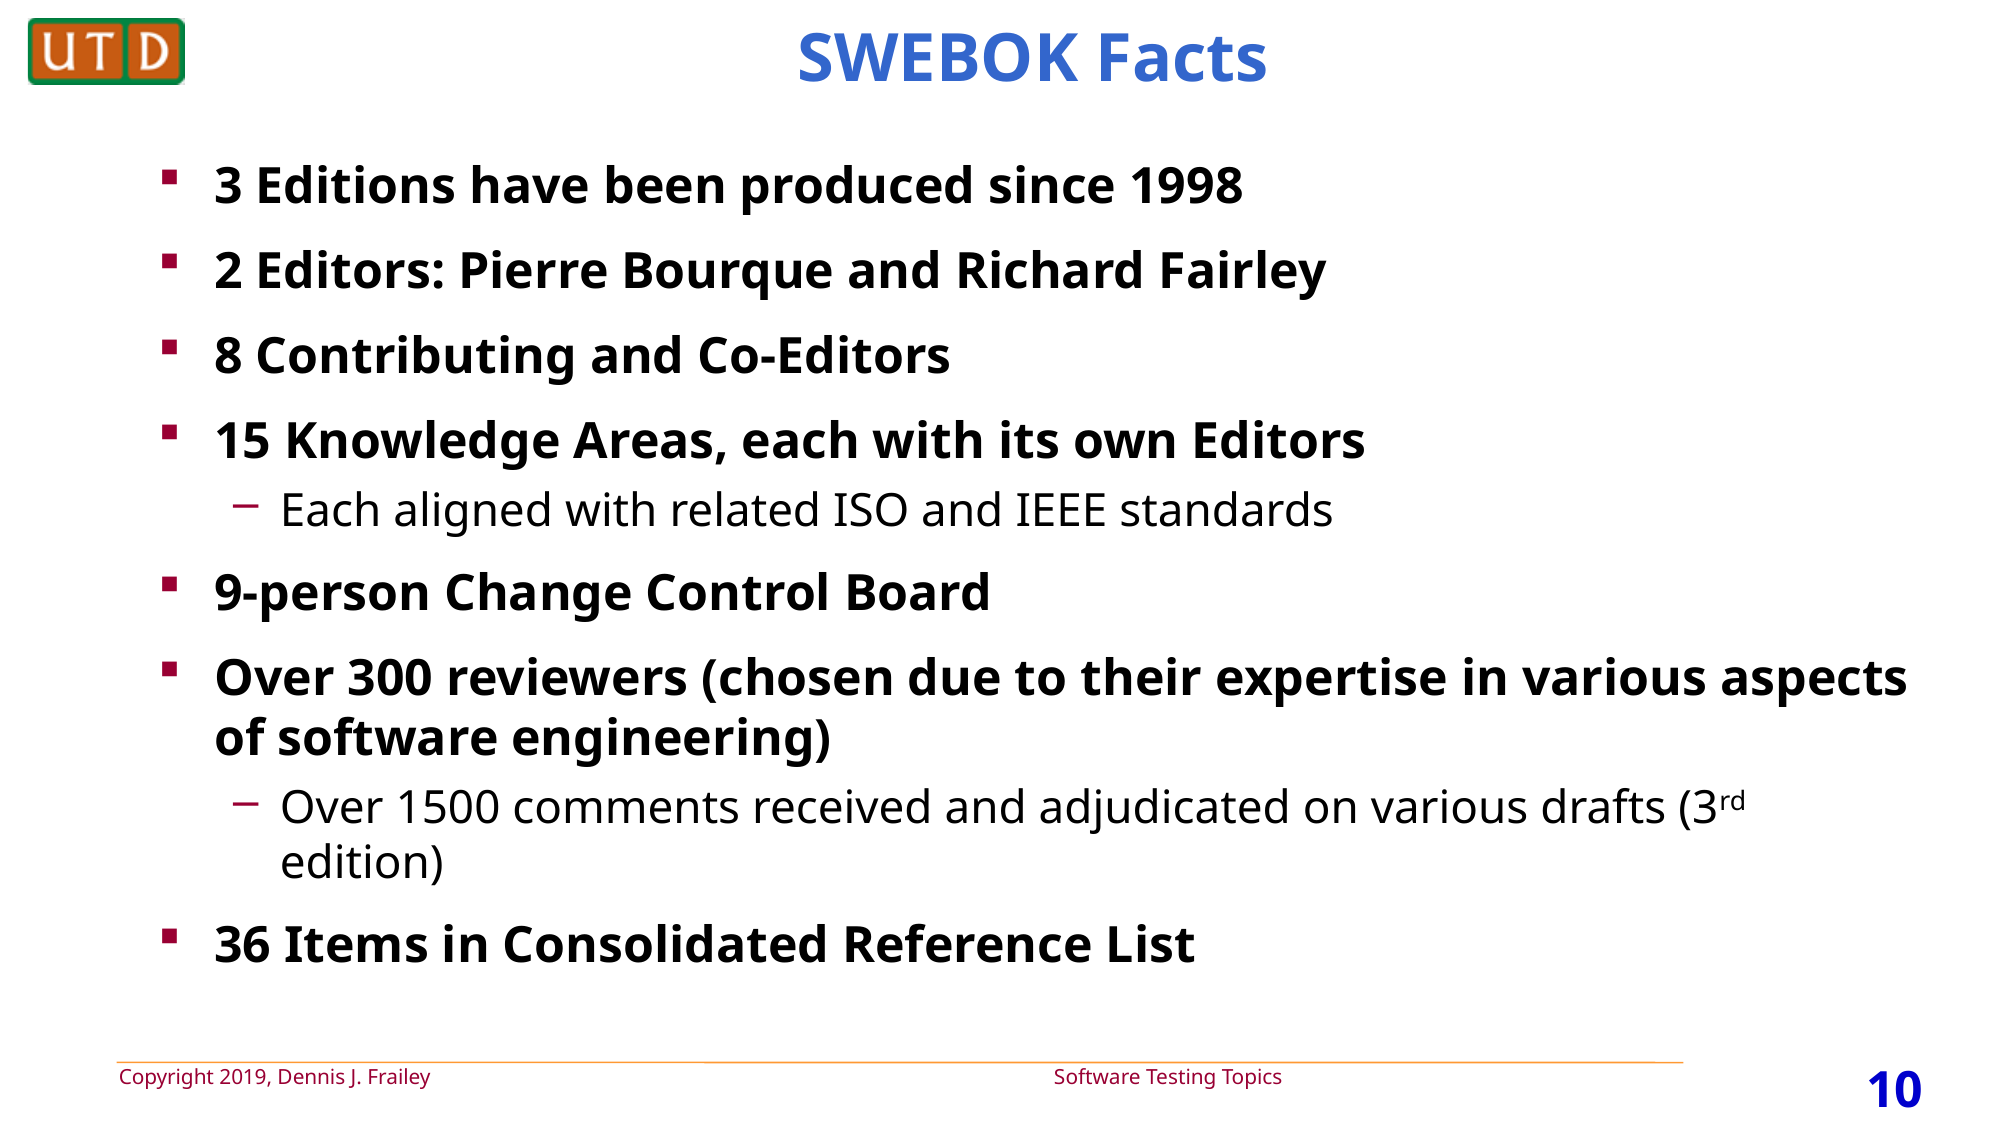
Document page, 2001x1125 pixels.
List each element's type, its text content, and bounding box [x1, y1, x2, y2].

picture [27, 18, 143, 85]
list 3 Editions have been produced since 1998 2 Editors: Pierre Bourque and Richard Fairley 8 Contributing and Co-Editors 15 Knowledge Areas, each with its own Editors Each aligned with related ISO and IEEE standards 9-person Change Control Board Over 300 reviewers (chosen due to their expertise in various aspects of software engineering) Over 1500 comments received and adjudicated on various drafts (3rd edition) 36 Items in Consolidated Reference List [143, 145, 1934, 1021]
title SWEBOK Facts [143, 0, 1924, 111]
